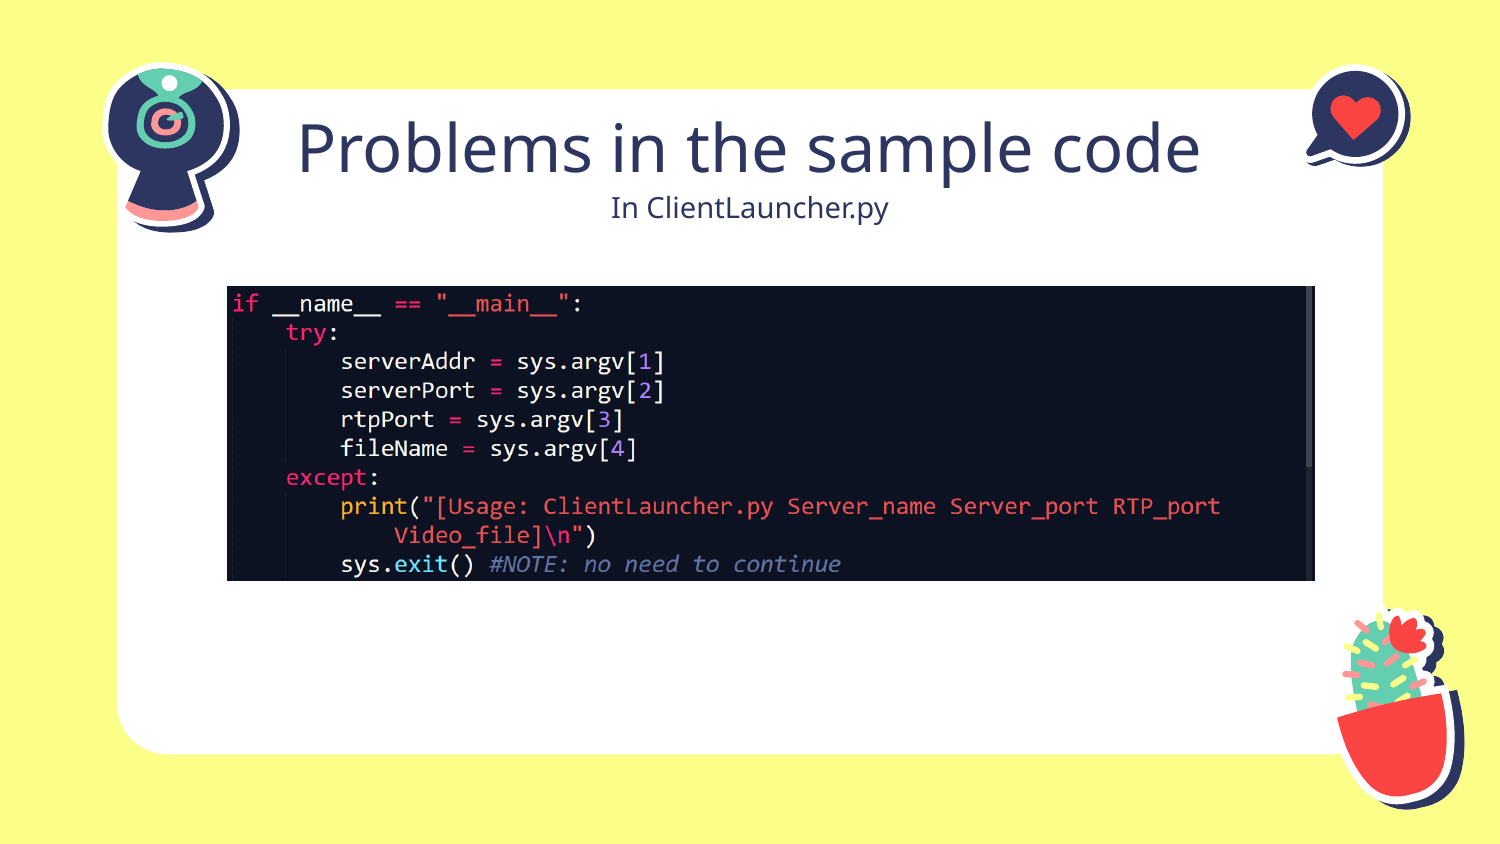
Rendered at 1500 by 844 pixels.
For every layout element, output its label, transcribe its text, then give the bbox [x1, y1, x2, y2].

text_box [1327, 603, 1456, 805]
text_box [104, 64, 232, 225]
picture [227, 286, 1315, 581]
subtitle In ClientLauncher.py [0, 177, 1500, 238]
title Problems in the sample code [237, 89, 1383, 177]
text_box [1301, 66, 1405, 162]
